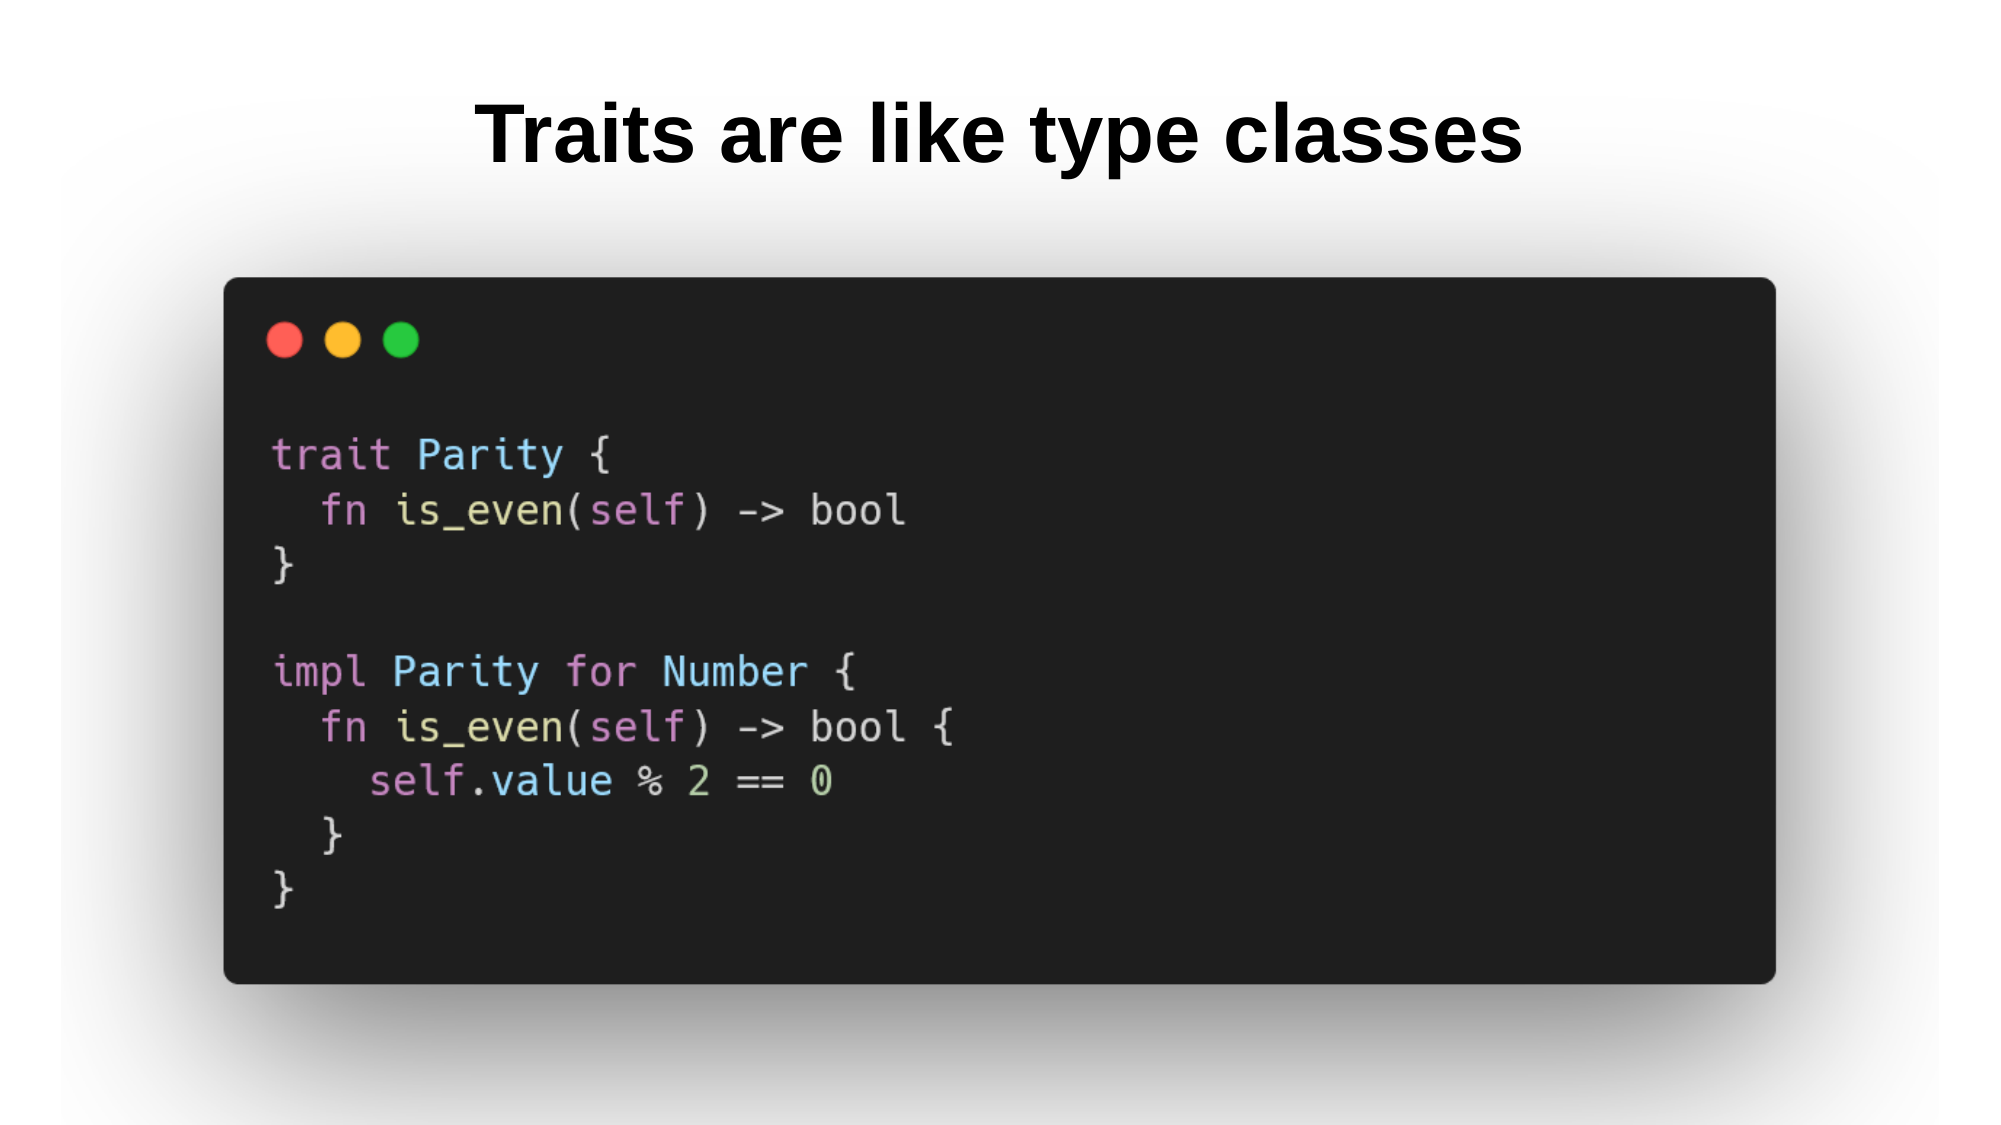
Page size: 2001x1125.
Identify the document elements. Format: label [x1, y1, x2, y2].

picture [60, 68, 1940, 1125]
